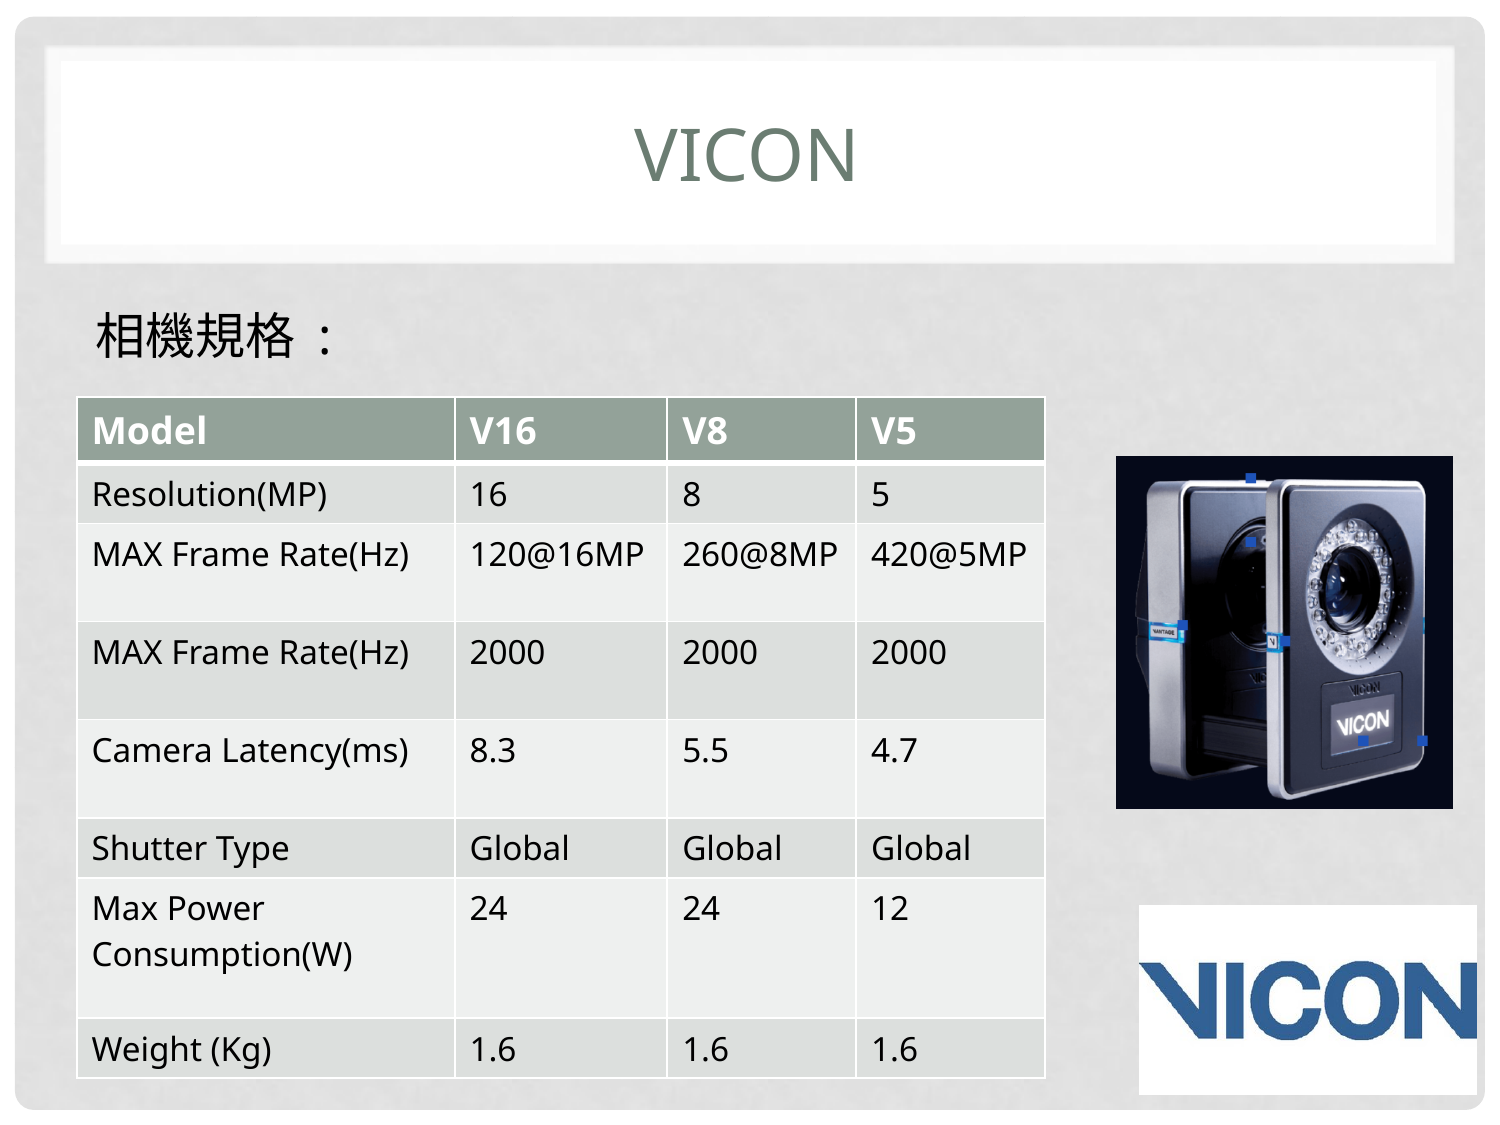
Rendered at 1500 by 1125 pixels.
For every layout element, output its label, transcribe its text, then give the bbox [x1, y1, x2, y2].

title Vicon [69, 66, 1425, 238]
table_cell Resolution(MP) [78, 466, 454, 523]
table_cell 24 [668, 879, 855, 1017]
table_cell 12 [857, 879, 1044, 1017]
table_header V5 [857, 398, 1044, 460]
table_cell 120@16MP [456, 524, 666, 621]
table_cell Weight (Kg) [78, 1019, 454, 1077]
text_box 相機規格 : [80, 297, 360, 373]
table_cell 2000 [857, 622, 1044, 719]
table_cell MAX Frame Rate(Hz) [78, 524, 454, 621]
table_cell 16 [456, 466, 666, 523]
table_cell 5 [857, 466, 1044, 523]
table_cell 24 [456, 879, 666, 1017]
table_cell 4.7 [857, 720, 1044, 817]
table_cell 260@8MP [668, 524, 855, 621]
table_cell 1.6 [857, 1019, 1044, 1077]
table_cell Global [857, 819, 1044, 877]
table_cell 2000 [668, 622, 855, 719]
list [1139, 904, 1478, 1095]
table_cell Max Power Consumption(W) [78, 879, 454, 1017]
table_cell 8 [668, 466, 855, 523]
table_header Model [78, 398, 454, 460]
picture [1115, 455, 1453, 809]
table_cell 1.6 [668, 1019, 855, 1077]
table_cell Global [456, 819, 666, 877]
table_cell Global [668, 819, 855, 877]
table_header V16 [456, 398, 666, 460]
table_cell 5.5 [668, 720, 855, 817]
table_cell 8.3 [456, 720, 666, 817]
table_cell 2000 [456, 622, 666, 719]
table_cell Shutter Type [78, 819, 454, 877]
table_header V8 [668, 398, 855, 460]
table_cell 420@5MP [857, 524, 1044, 621]
table_cell 1.6 [456, 1019, 666, 1077]
table_cell Camera Latency(ms) [78, 720, 454, 817]
table_cell MAX Frame Rate(Hz) [78, 622, 454, 719]
